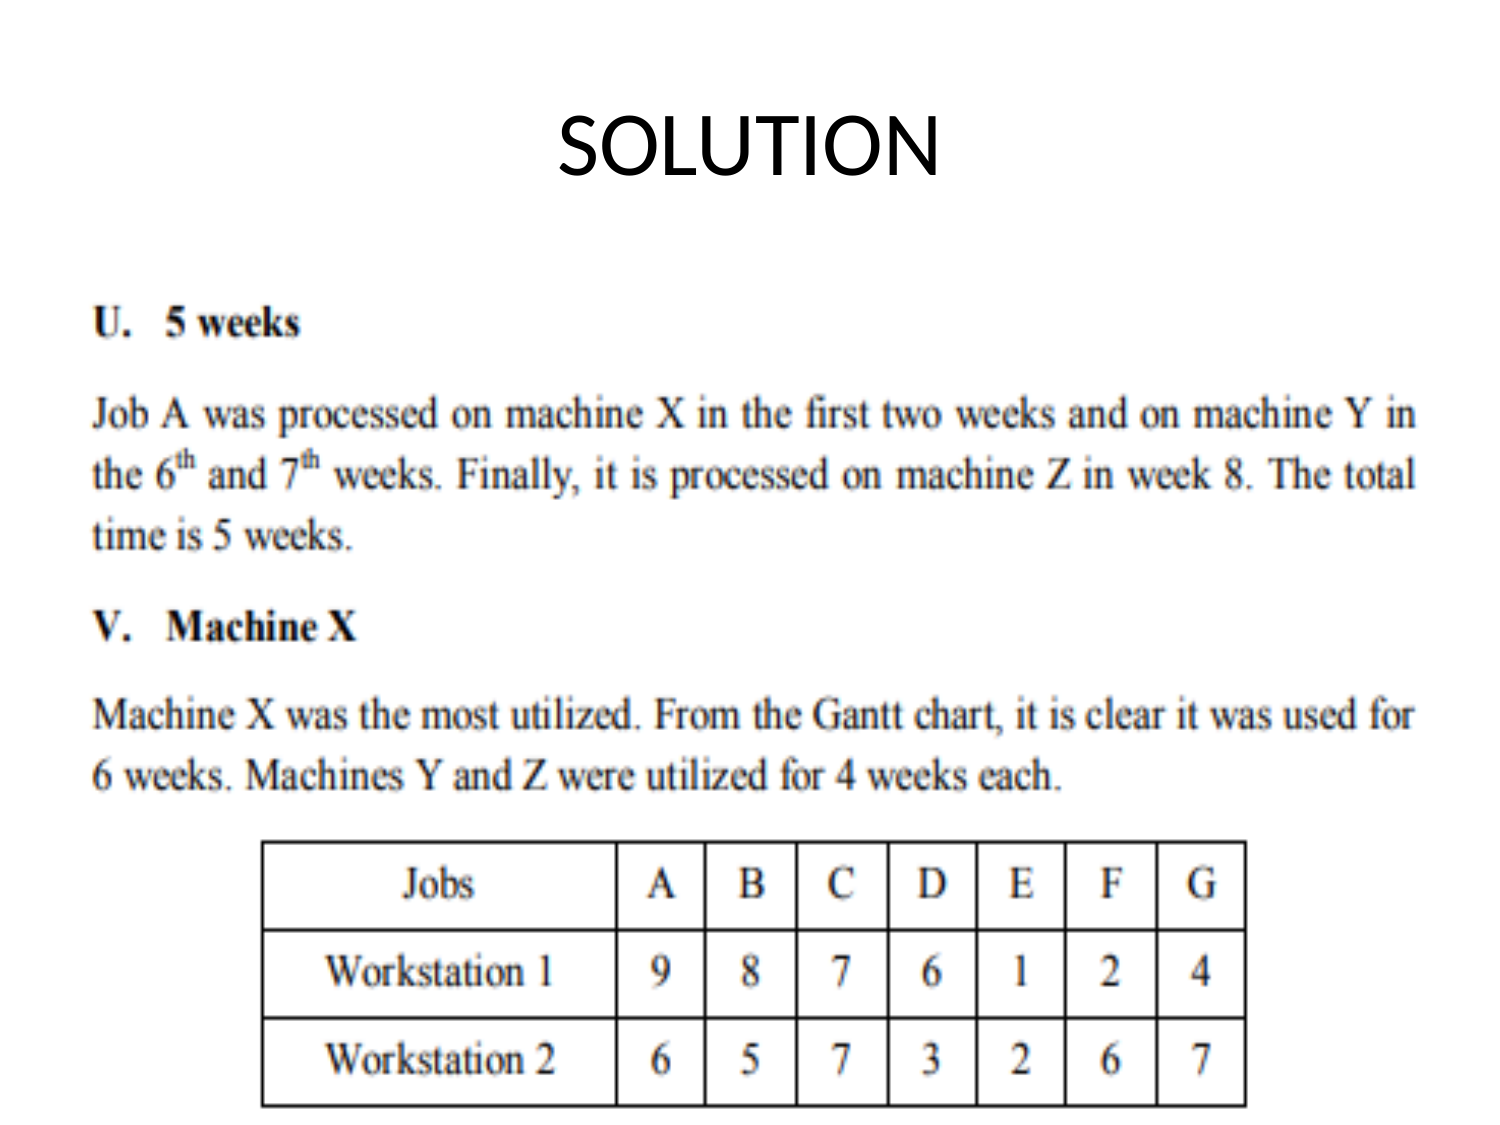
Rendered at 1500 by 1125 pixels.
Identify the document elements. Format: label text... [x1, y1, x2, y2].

title SOLUTION [75, 45, 1425, 233]
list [0, 262, 1500, 1125]
